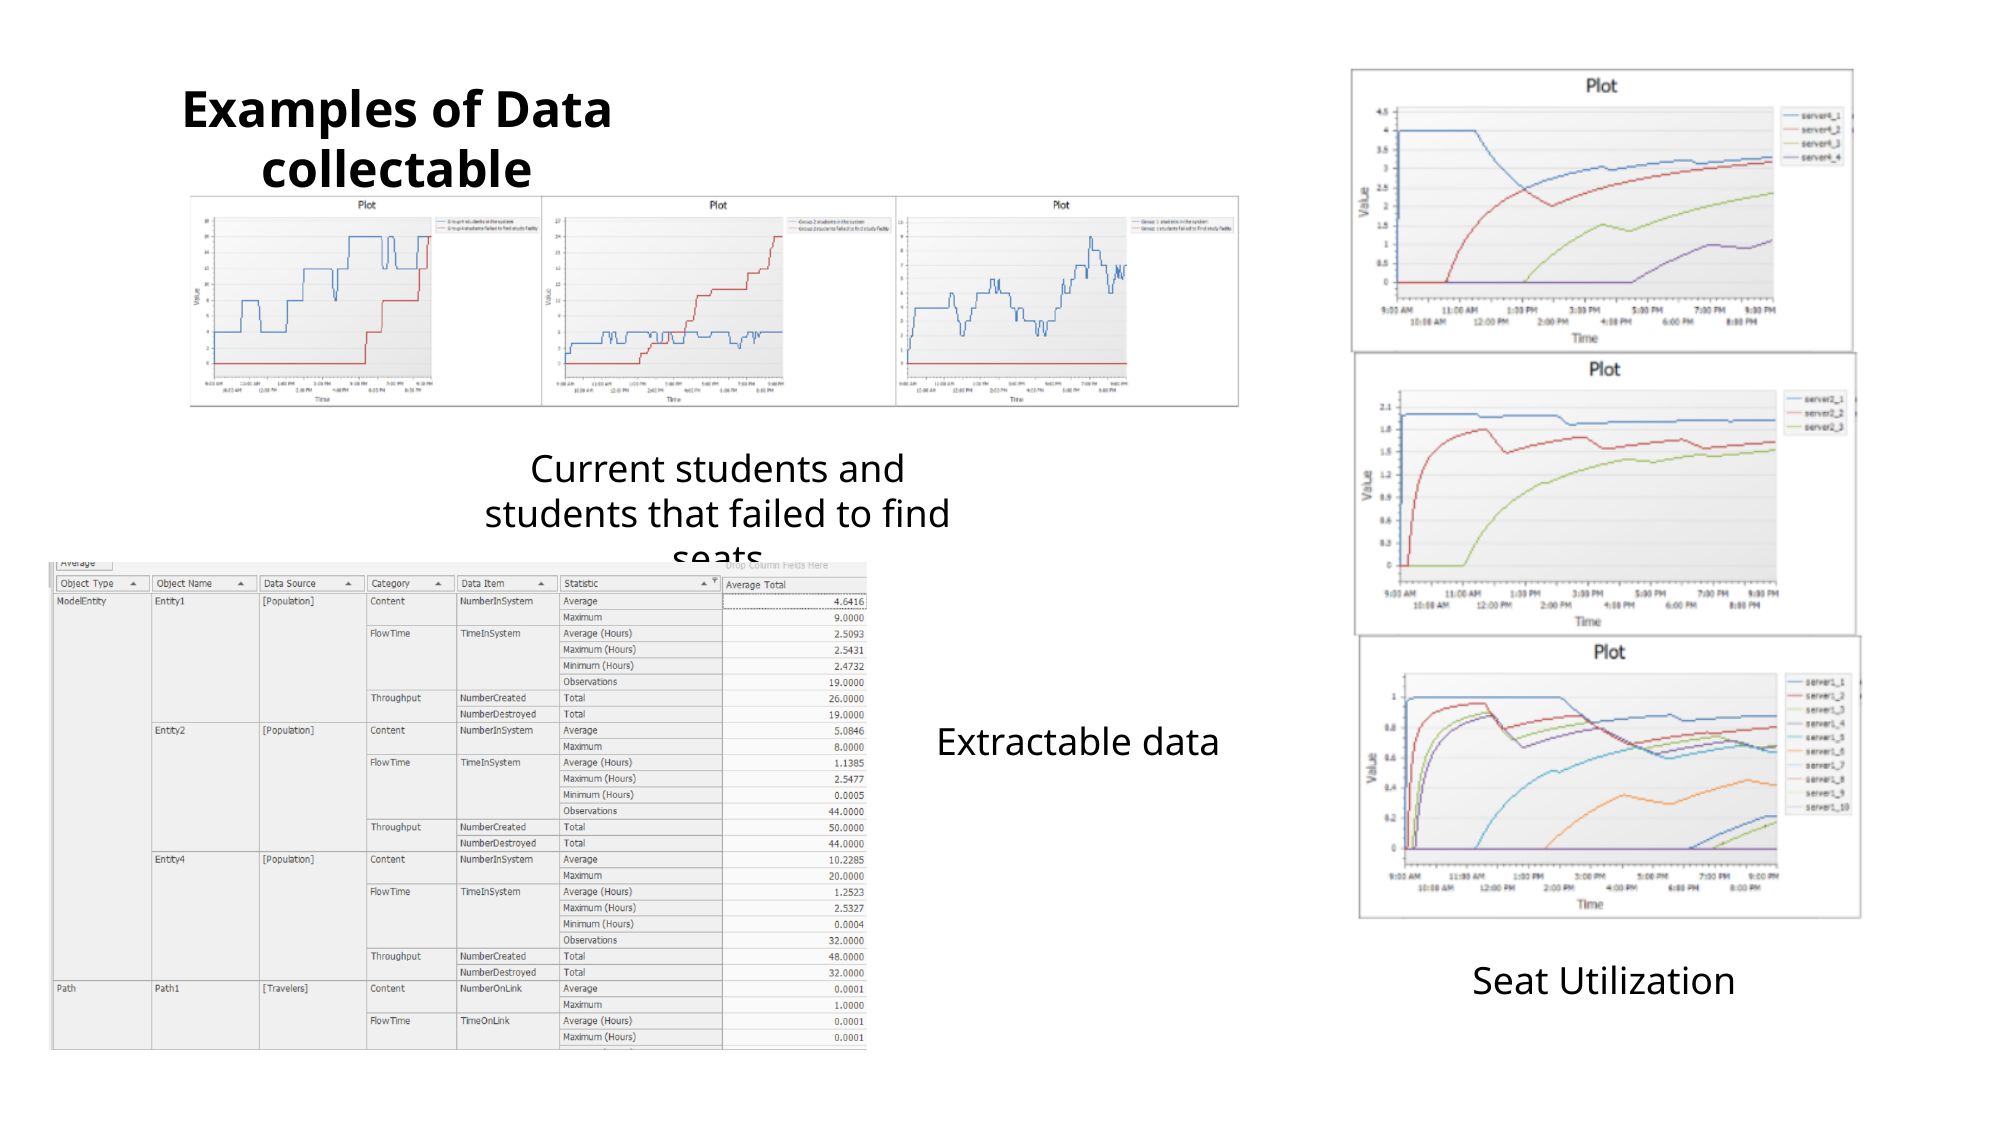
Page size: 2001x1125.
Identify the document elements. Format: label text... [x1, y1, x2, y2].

picture [48, 562, 867, 1050]
text_box Examples of Data collectable [86, 69, 709, 205]
text_box Seat Utilization [1436, 963, 1773, 1009]
text_box Extractable data [867, 710, 1295, 771]
picture [1295, 49, 1914, 963]
text_box Current students and students that failed to find seats [457, 491, 979, 588]
picture [144, 136, 1292, 491]
